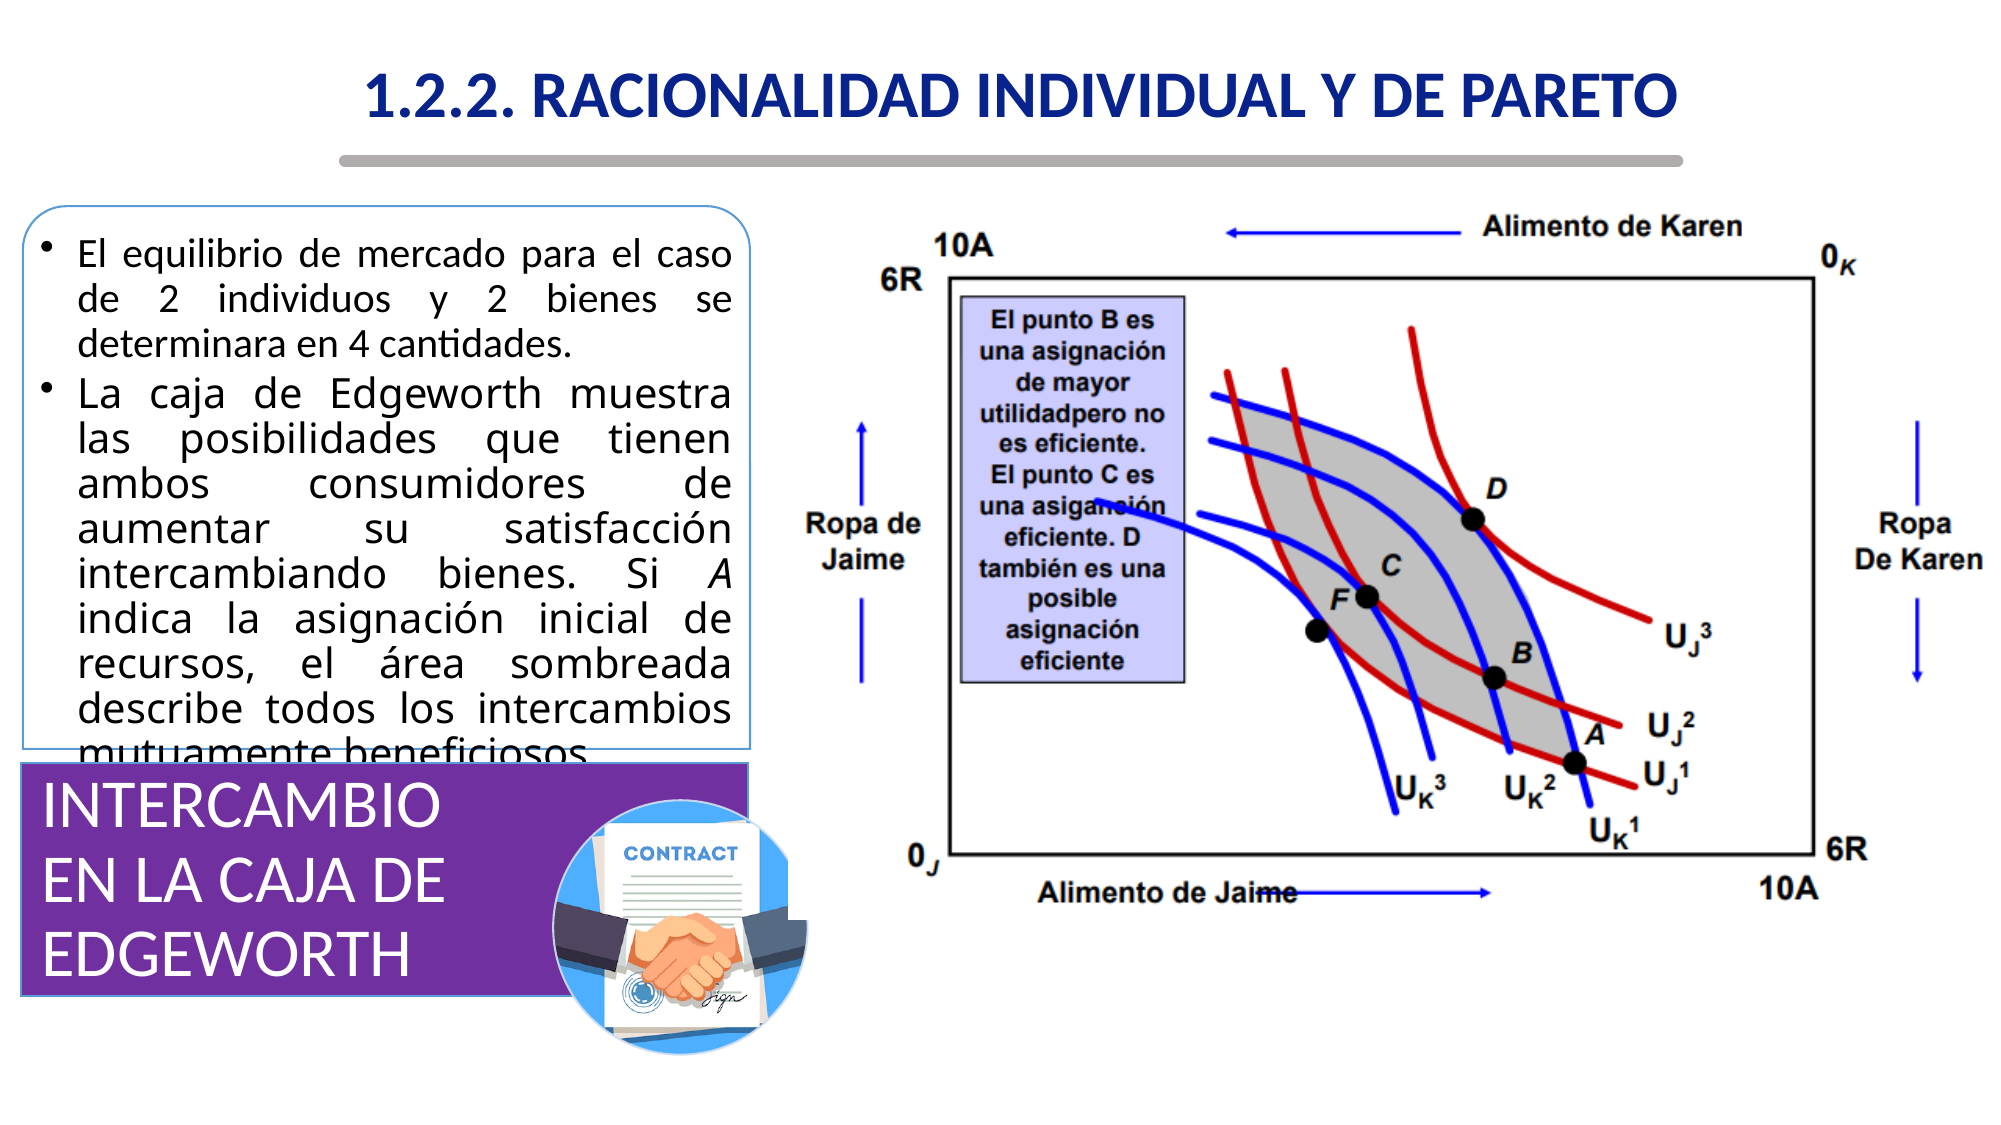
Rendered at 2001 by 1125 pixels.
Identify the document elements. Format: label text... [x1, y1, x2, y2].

picture [788, 205, 2000, 920]
text_box 1.2.2. RACIONALIDAD INDIVIDUAL Y DE PARETO [347, 42, 1722, 138]
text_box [19, 193, 809, 1082]
